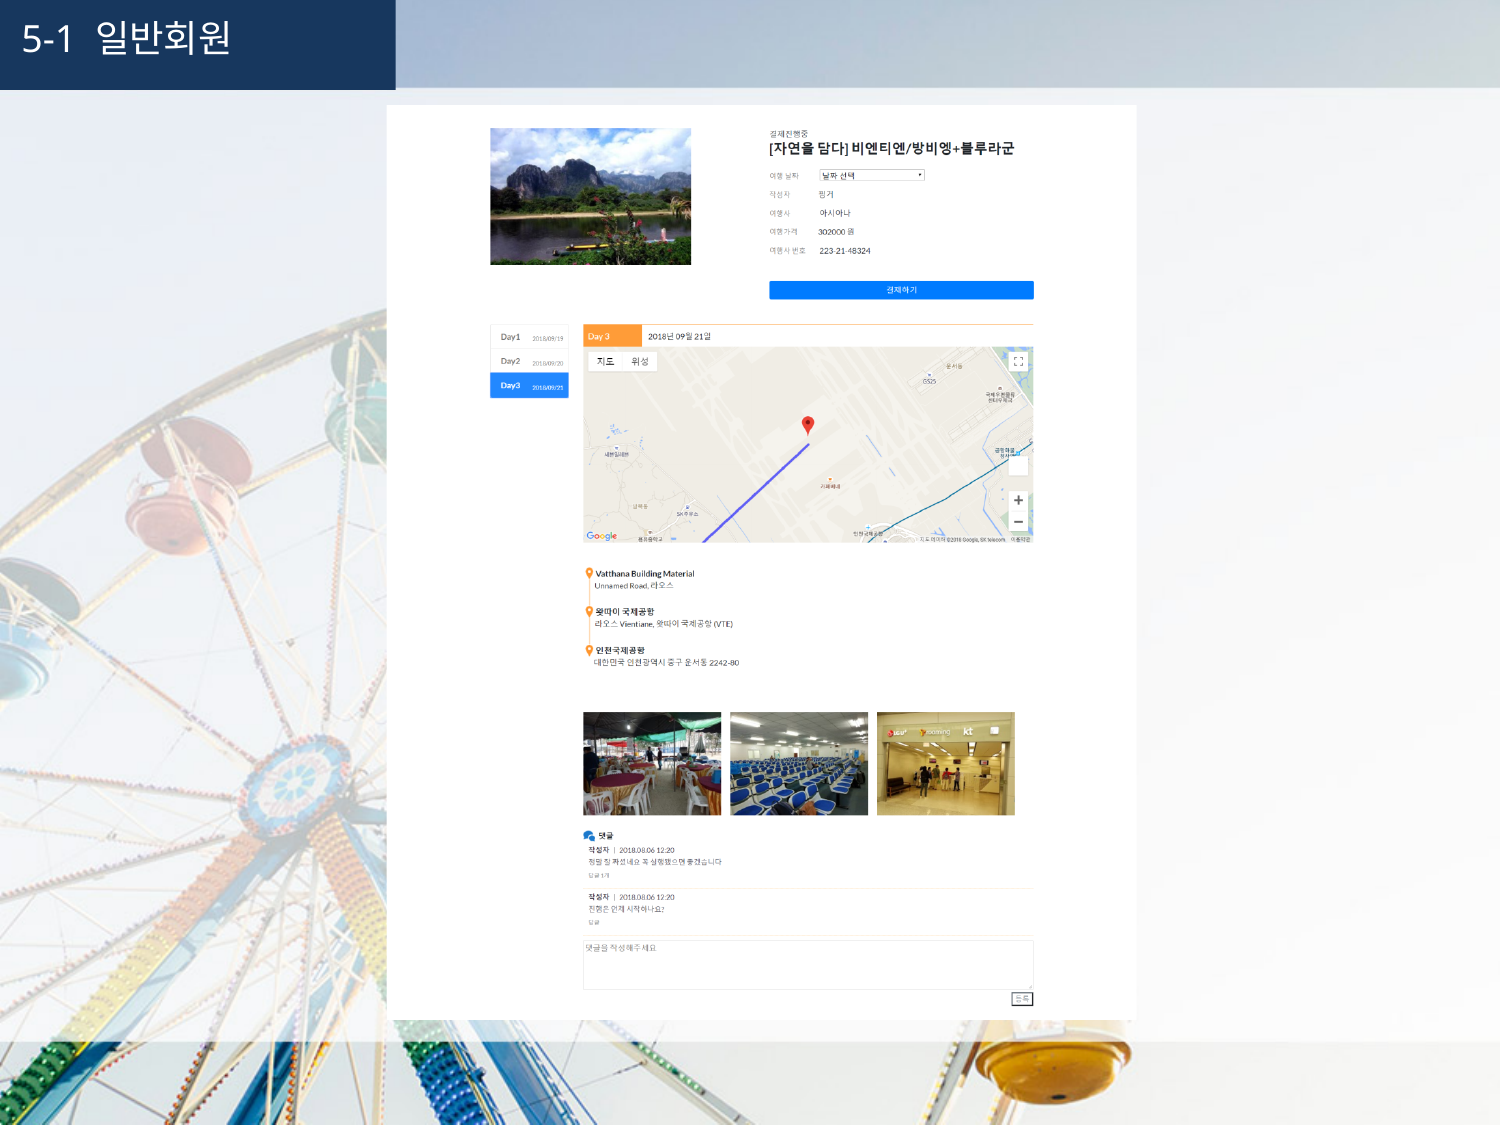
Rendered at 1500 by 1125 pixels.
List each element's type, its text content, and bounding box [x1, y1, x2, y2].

picture [0, 1, 1500, 1125]
text_box [0, 1, 398, 92]
text_box 5-1 일반회원 [6, 7, 248, 67]
